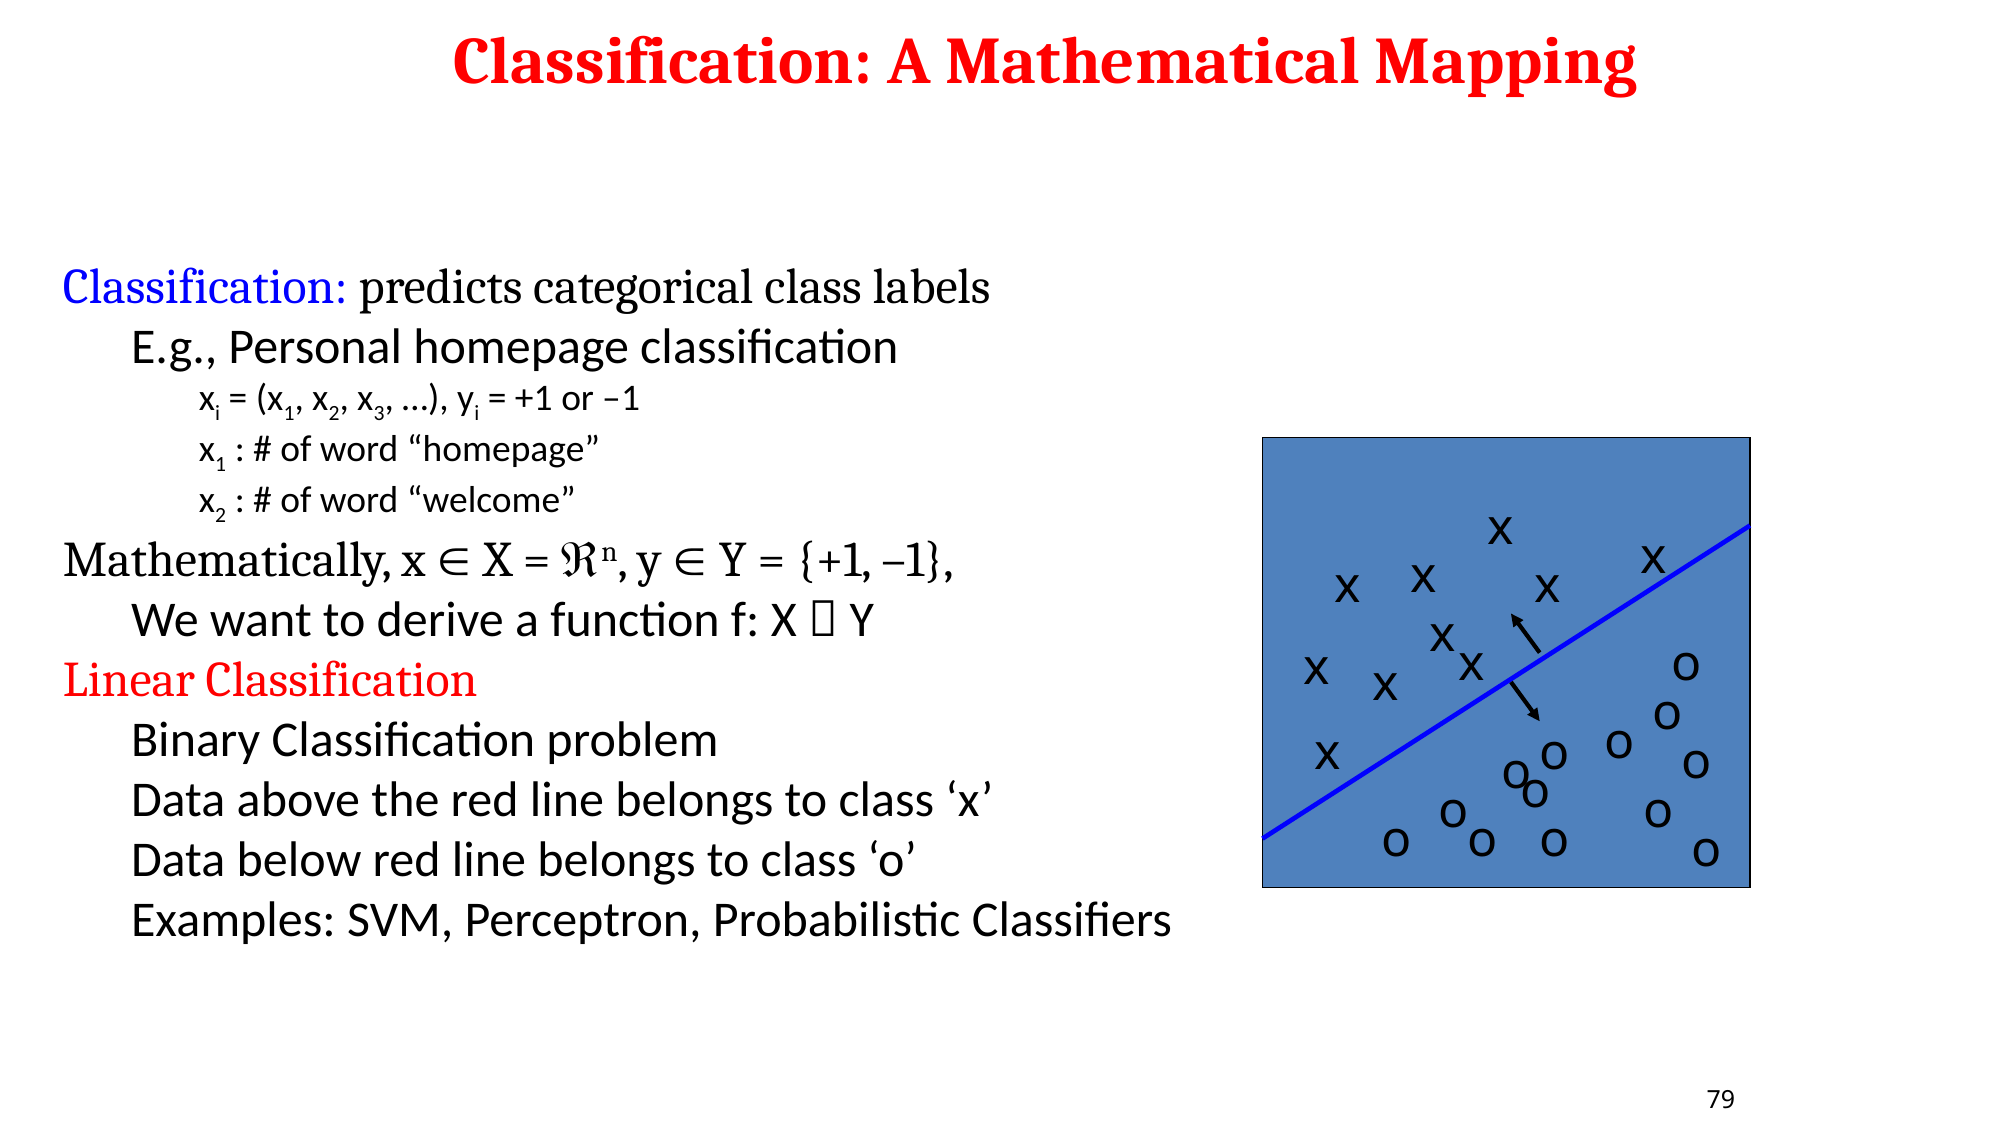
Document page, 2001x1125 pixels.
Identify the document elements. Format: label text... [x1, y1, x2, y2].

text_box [1262, 437, 1751, 888]
list Classification: predicts categorical class labels E.g., Personal homepage classification xi = (x1, x2, x3, …), yi = +1 or –1 x1 : # of word “homepage” x2 : # of word “welcome” Mathematically, x  X = n, y  Y = {+1, –1}, We want to derive a function f: X  Y Linear Classification Binary Classification problem Data above the red line belongs to class ‘x’ Data below red line belongs to class ‘o’ Examples: SVM, Perceptron, Probabilistic Classifiers [63, 253, 1488, 935]
text_box 79 [1437, 1062, 1750, 1125]
title Classification: A Mathematical Mapping [453, 16, 1915, 195]
